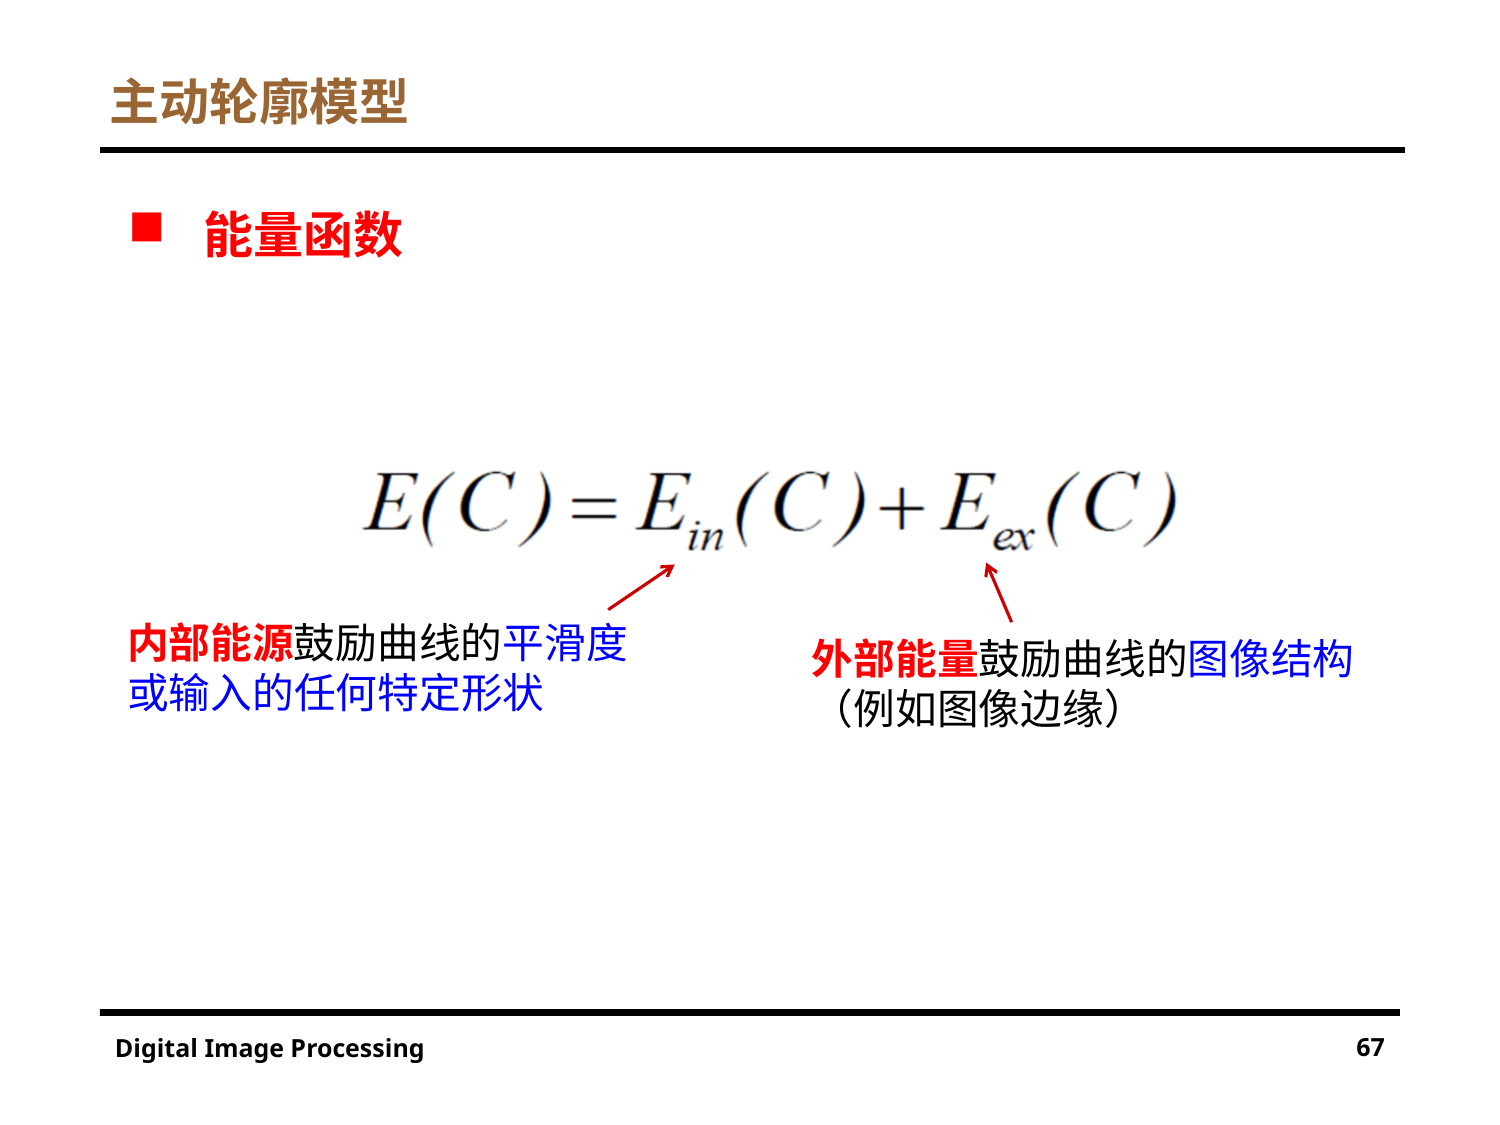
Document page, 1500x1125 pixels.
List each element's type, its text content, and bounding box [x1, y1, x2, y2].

slide_number Digital Image Processing [99, 1025, 650, 1104]
text_box 能量函数 [114, 195, 419, 271]
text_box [986, 562, 1012, 623]
picture [301, 432, 1301, 553]
text_box 内部能源鼓励曲线的平滑度或输入的任何特定形状 [112, 609, 666, 725]
title 主动轮廓模型 [93, 49, 1407, 138]
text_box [608, 564, 675, 610]
text_box 外部能量鼓励曲线的图像结构 （例如图像边缘） [797, 625, 1459, 741]
slide_number 67 [1074, 1024, 1400, 1103]
